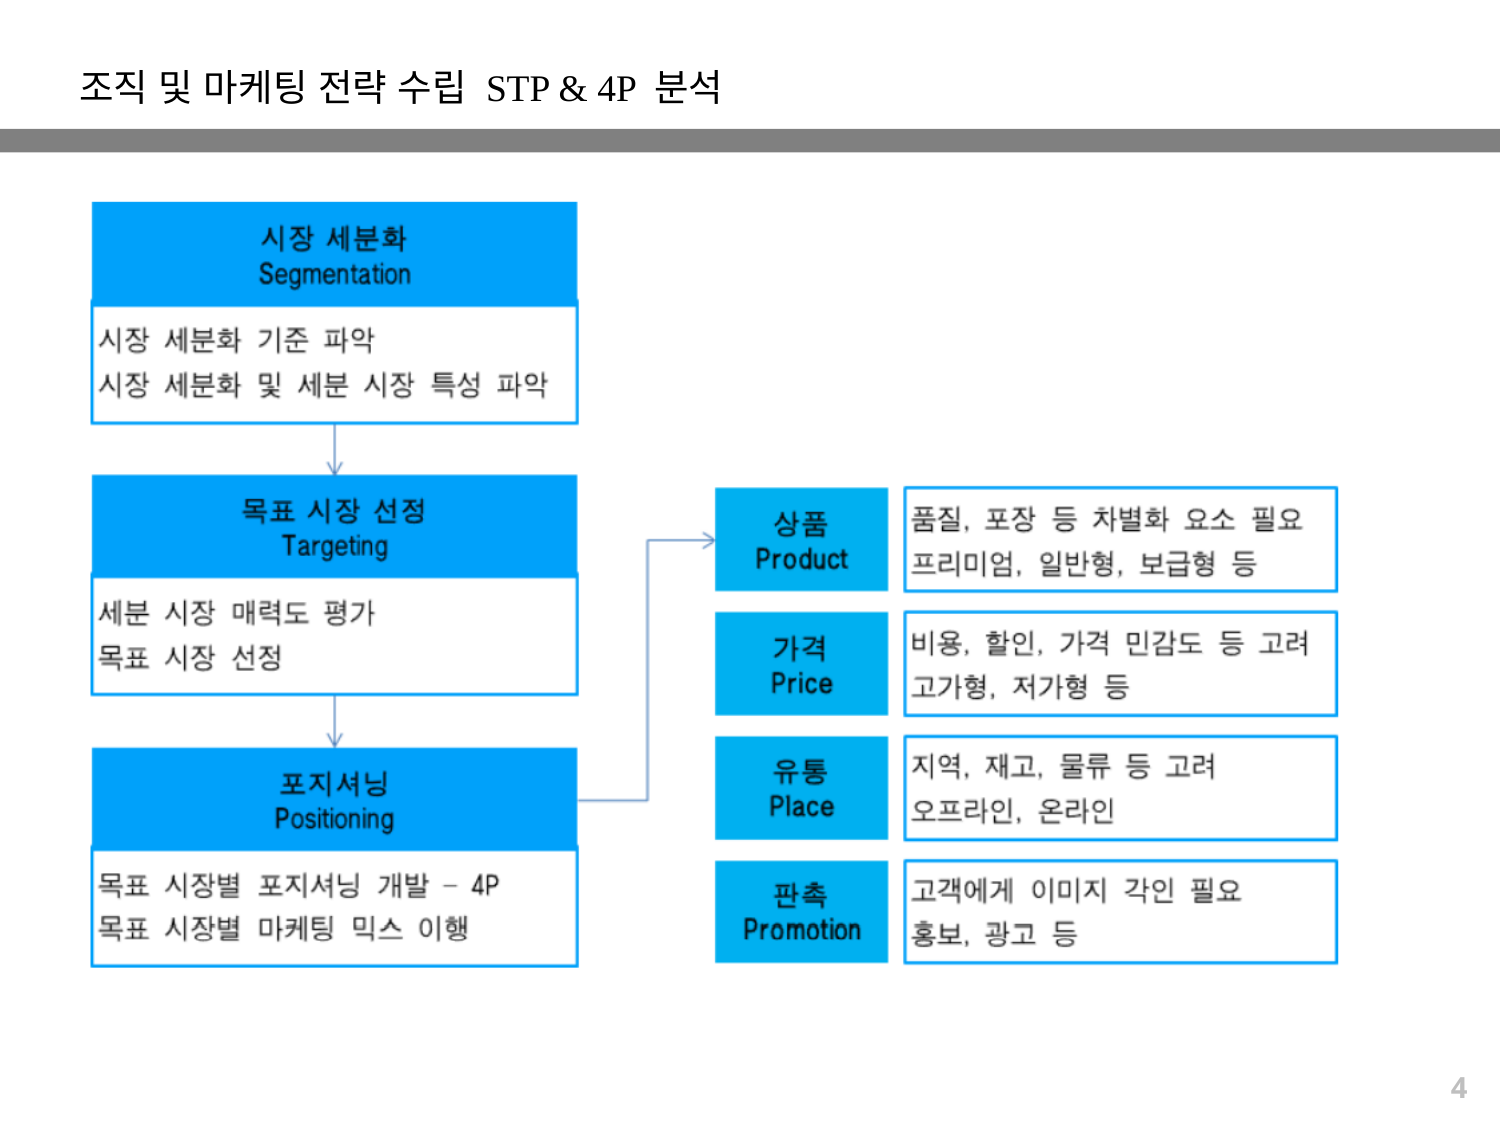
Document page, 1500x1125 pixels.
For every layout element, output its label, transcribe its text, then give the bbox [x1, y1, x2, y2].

picture [88, 192, 1345, 973]
text_box 조직 및 마케팅 전략 수립 STP & 4P 분석 [64, 56, 798, 117]
text_box 4 [1246, 1061, 1483, 1112]
text_box [0, 128, 1500, 153]
text_box [22, 46, 1195, 129]
